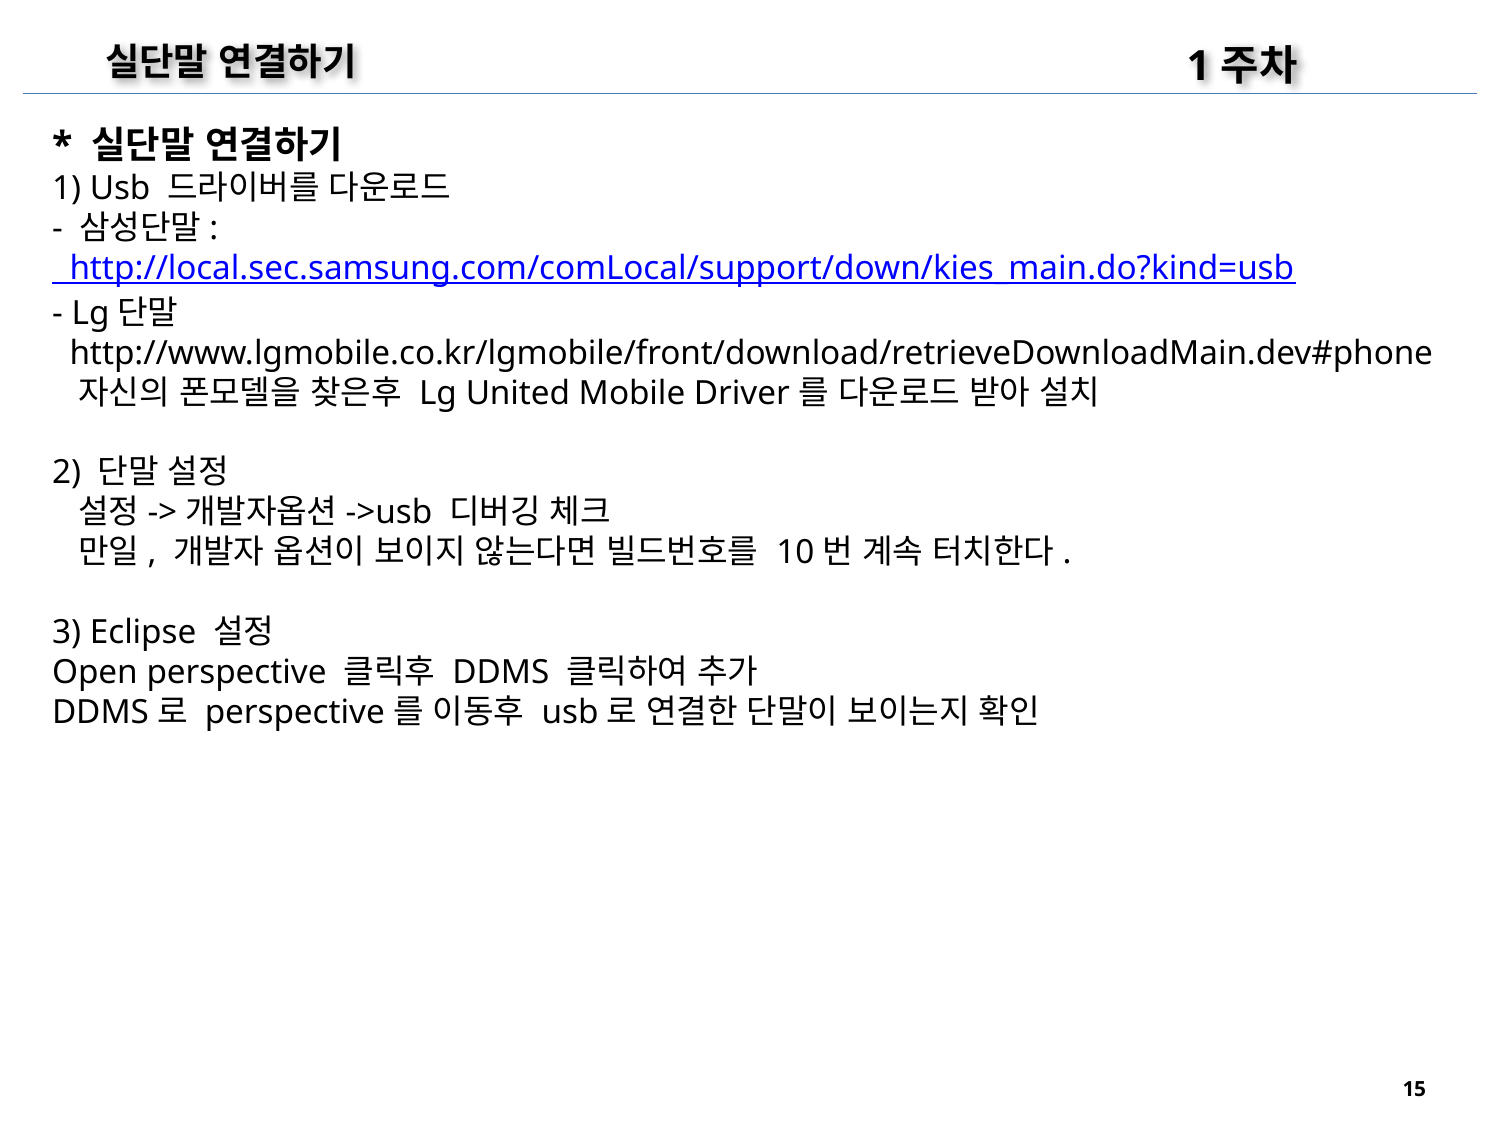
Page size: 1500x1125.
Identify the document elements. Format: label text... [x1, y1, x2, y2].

text_box 1주차 [1171, 30, 1313, 96]
text_box * 실단말 연결하기 1) Usb 드라이버를 다운로드 - 삼성단말: http://local.sec.samsung.com/comLocal/support/down/kies_main.do?kind=usb - Lg단말 http://www.lgmobile.co.kr/lgmobile/front/download/retrieveDownloadMain.dev#phone 자신의 폰모델을 찾은후 Lg United Mobile Driver를 다운로드 받아 설치 2) 단말 설정 설정->개발자옵션->usb 디버깅 체크 만일, 개발자 옵션이 보이지 않는다면 빌드번호를 10번 계속 터치한다. 3) Eclipse 설정 Open perspective 클릭후 DDMS 클릭하여 추가 DDMS로 perspective를 이동후 usb로 연결한 단말이 보이는지 확인 [37, 113, 1450, 738]
text_box 실단말 연결하기 [90, 30, 372, 91]
